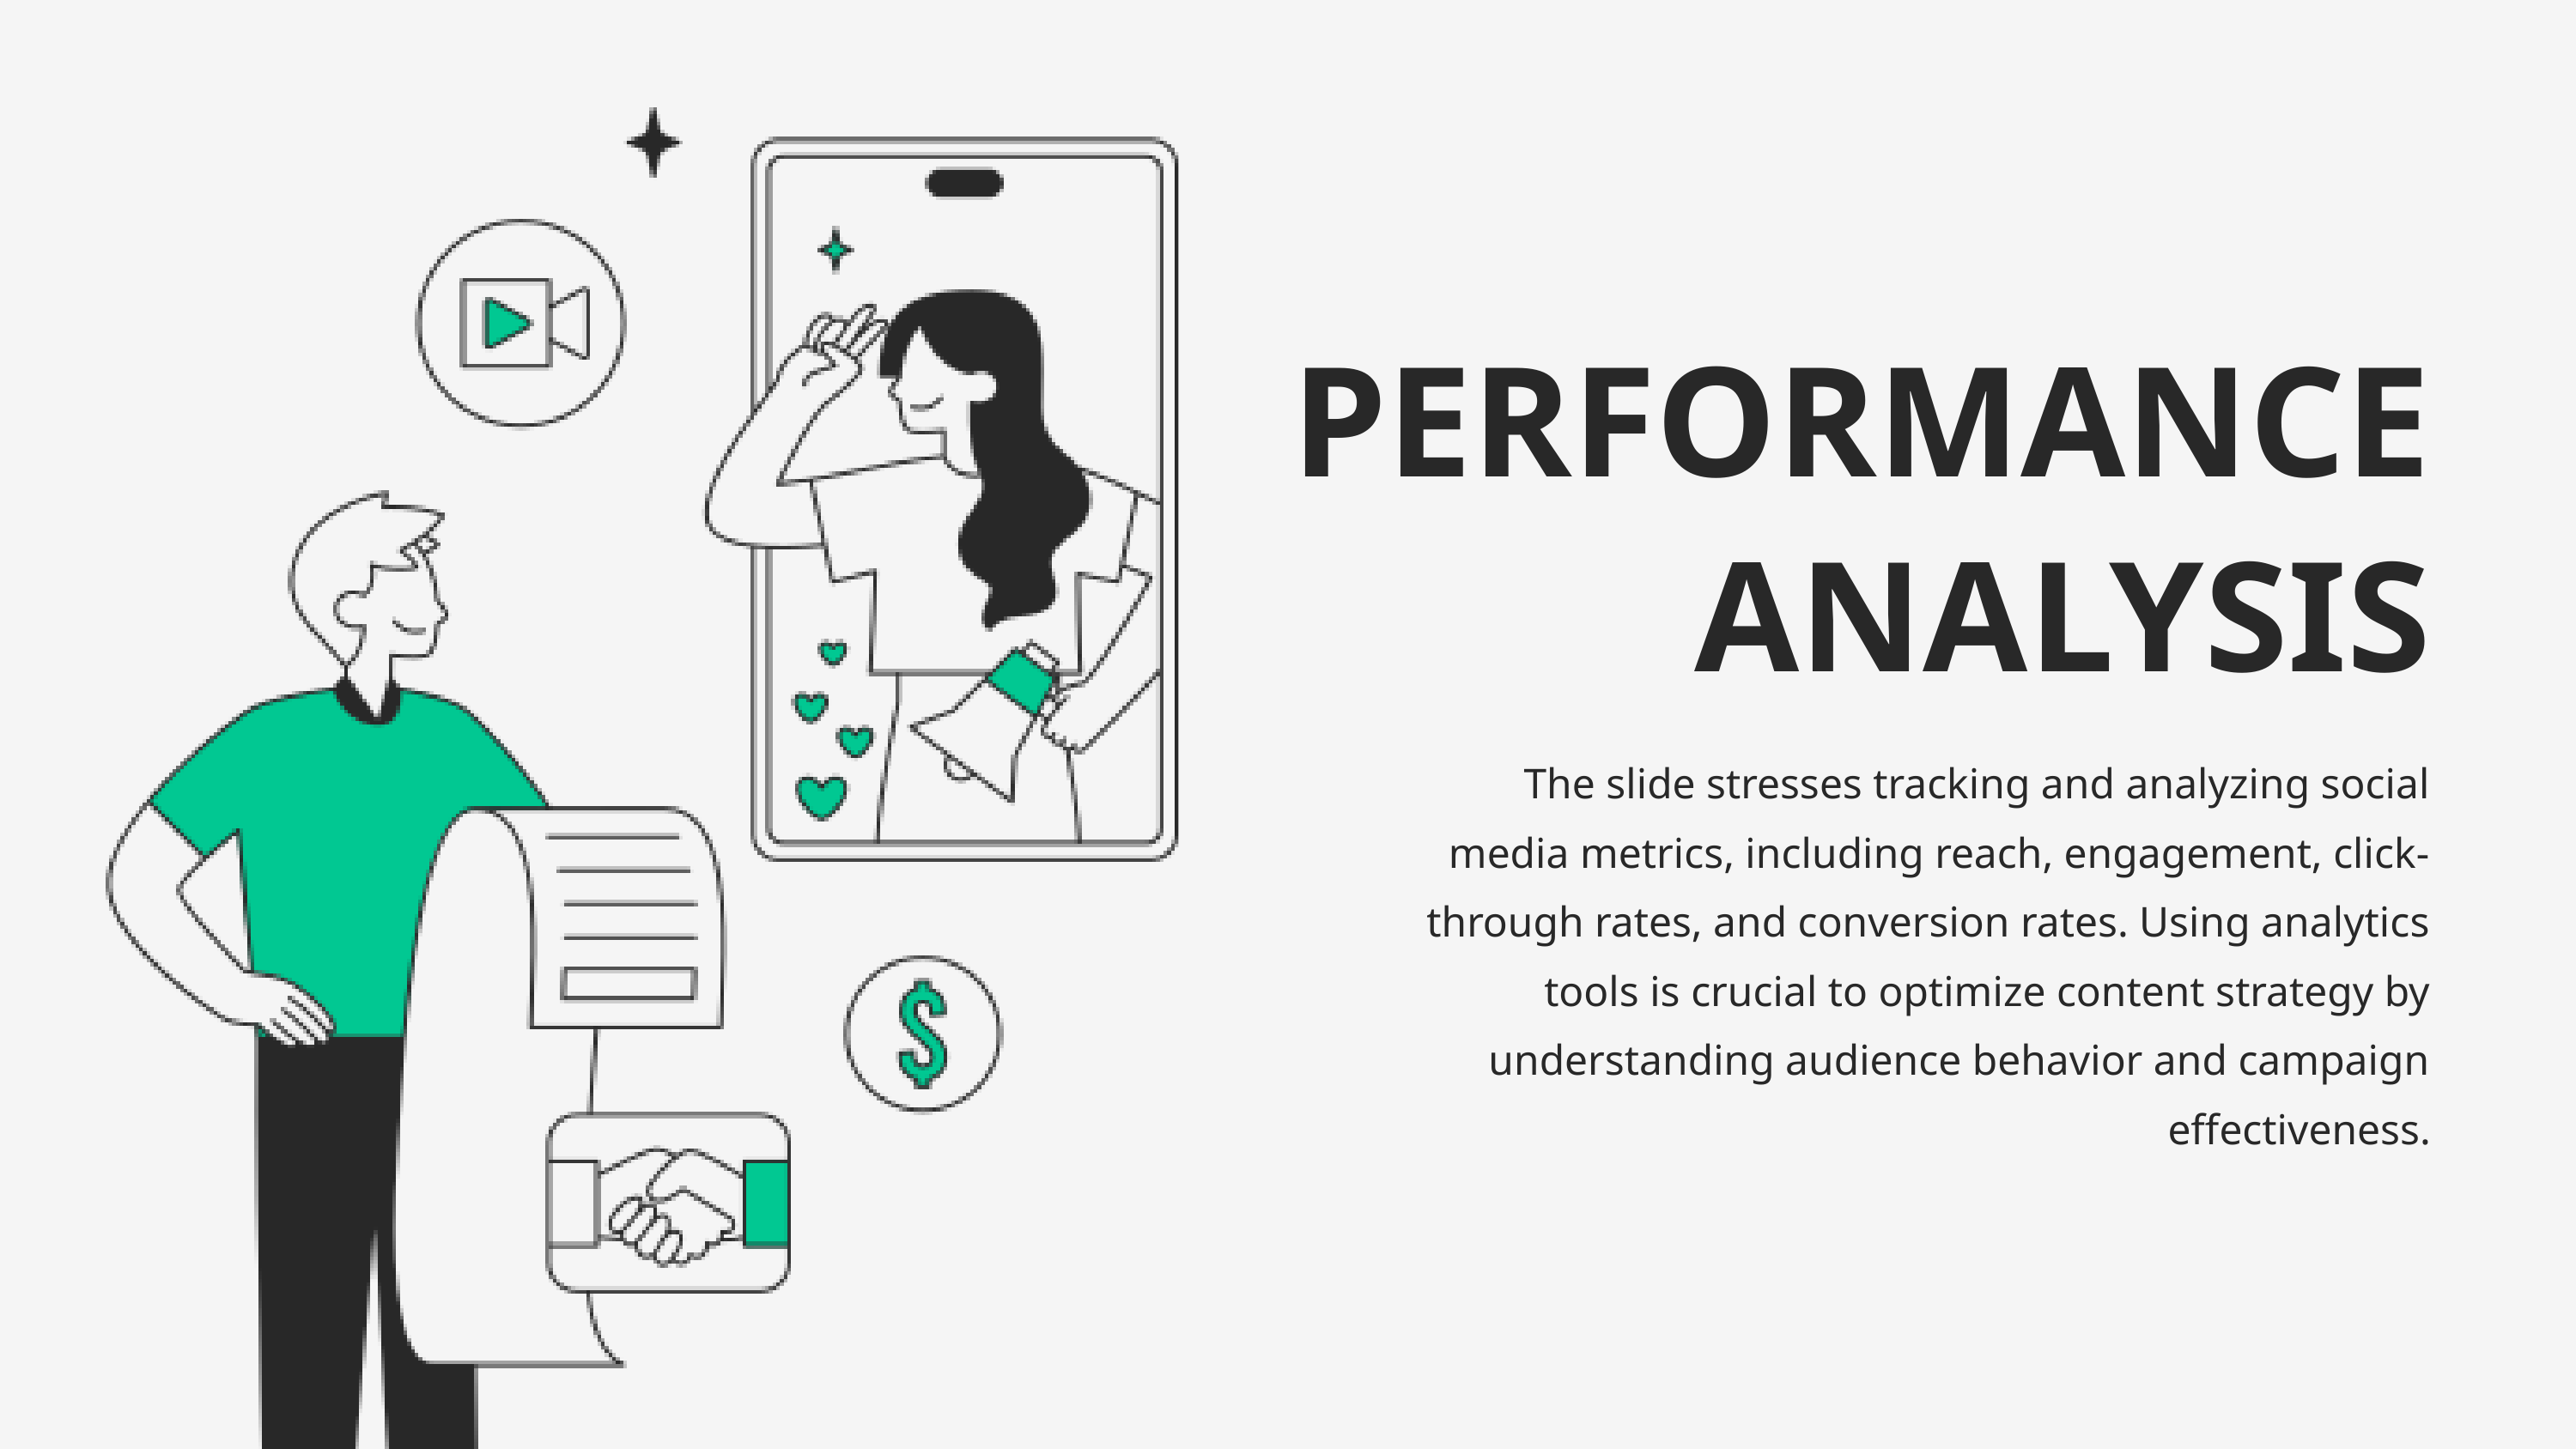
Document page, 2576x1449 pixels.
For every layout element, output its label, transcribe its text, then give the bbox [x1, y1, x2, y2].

text_box PERFORMANCE ANALYSIS [1246, 312, 2432, 702]
text_box [102, 107, 1179, 1449]
text_box The slide stresses tracking and analyzing social media metrics, including reach, engagement, click-through rates, and conversion rates. Using analytics tools is crucial to optimize content strategy by understanding audience behavior and campaign effectiveness. [1419, 737, 2432, 1153]
